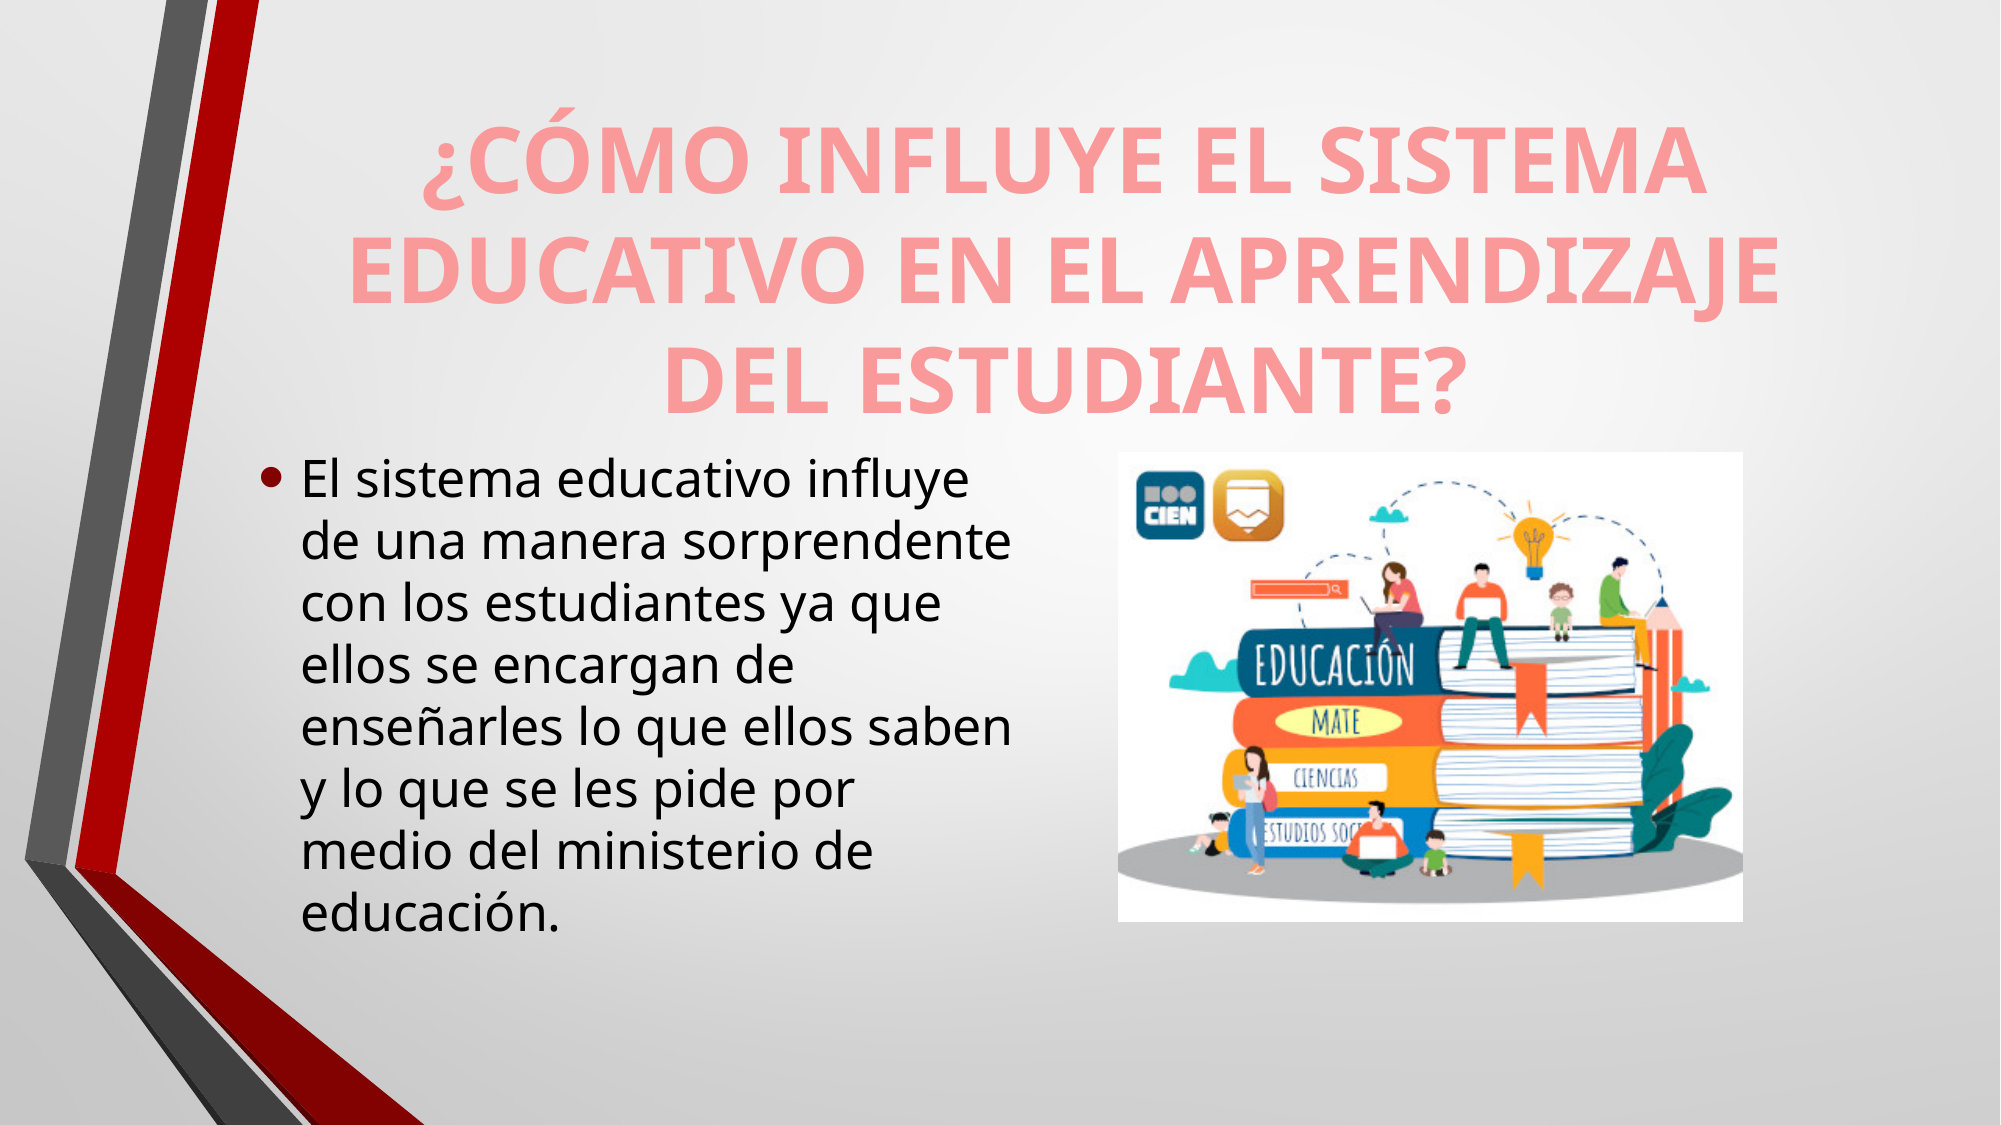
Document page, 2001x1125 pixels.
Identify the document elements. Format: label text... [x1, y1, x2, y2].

picture [1117, 452, 1744, 922]
list El sistema educativo influye de una manera sorprendente con los estudiantes ya que ellos se encargan de enseñarles lo que ellos saben y lo que se les pide por medio del ministerio de educación. [243, 437, 1039, 950]
title ¿CÓMO INFLUYE EL SISTEMA EDUCATIVO EN EL APRENDIZAJE DEL ESTUDIANTE? [243, 112, 1887, 421]
